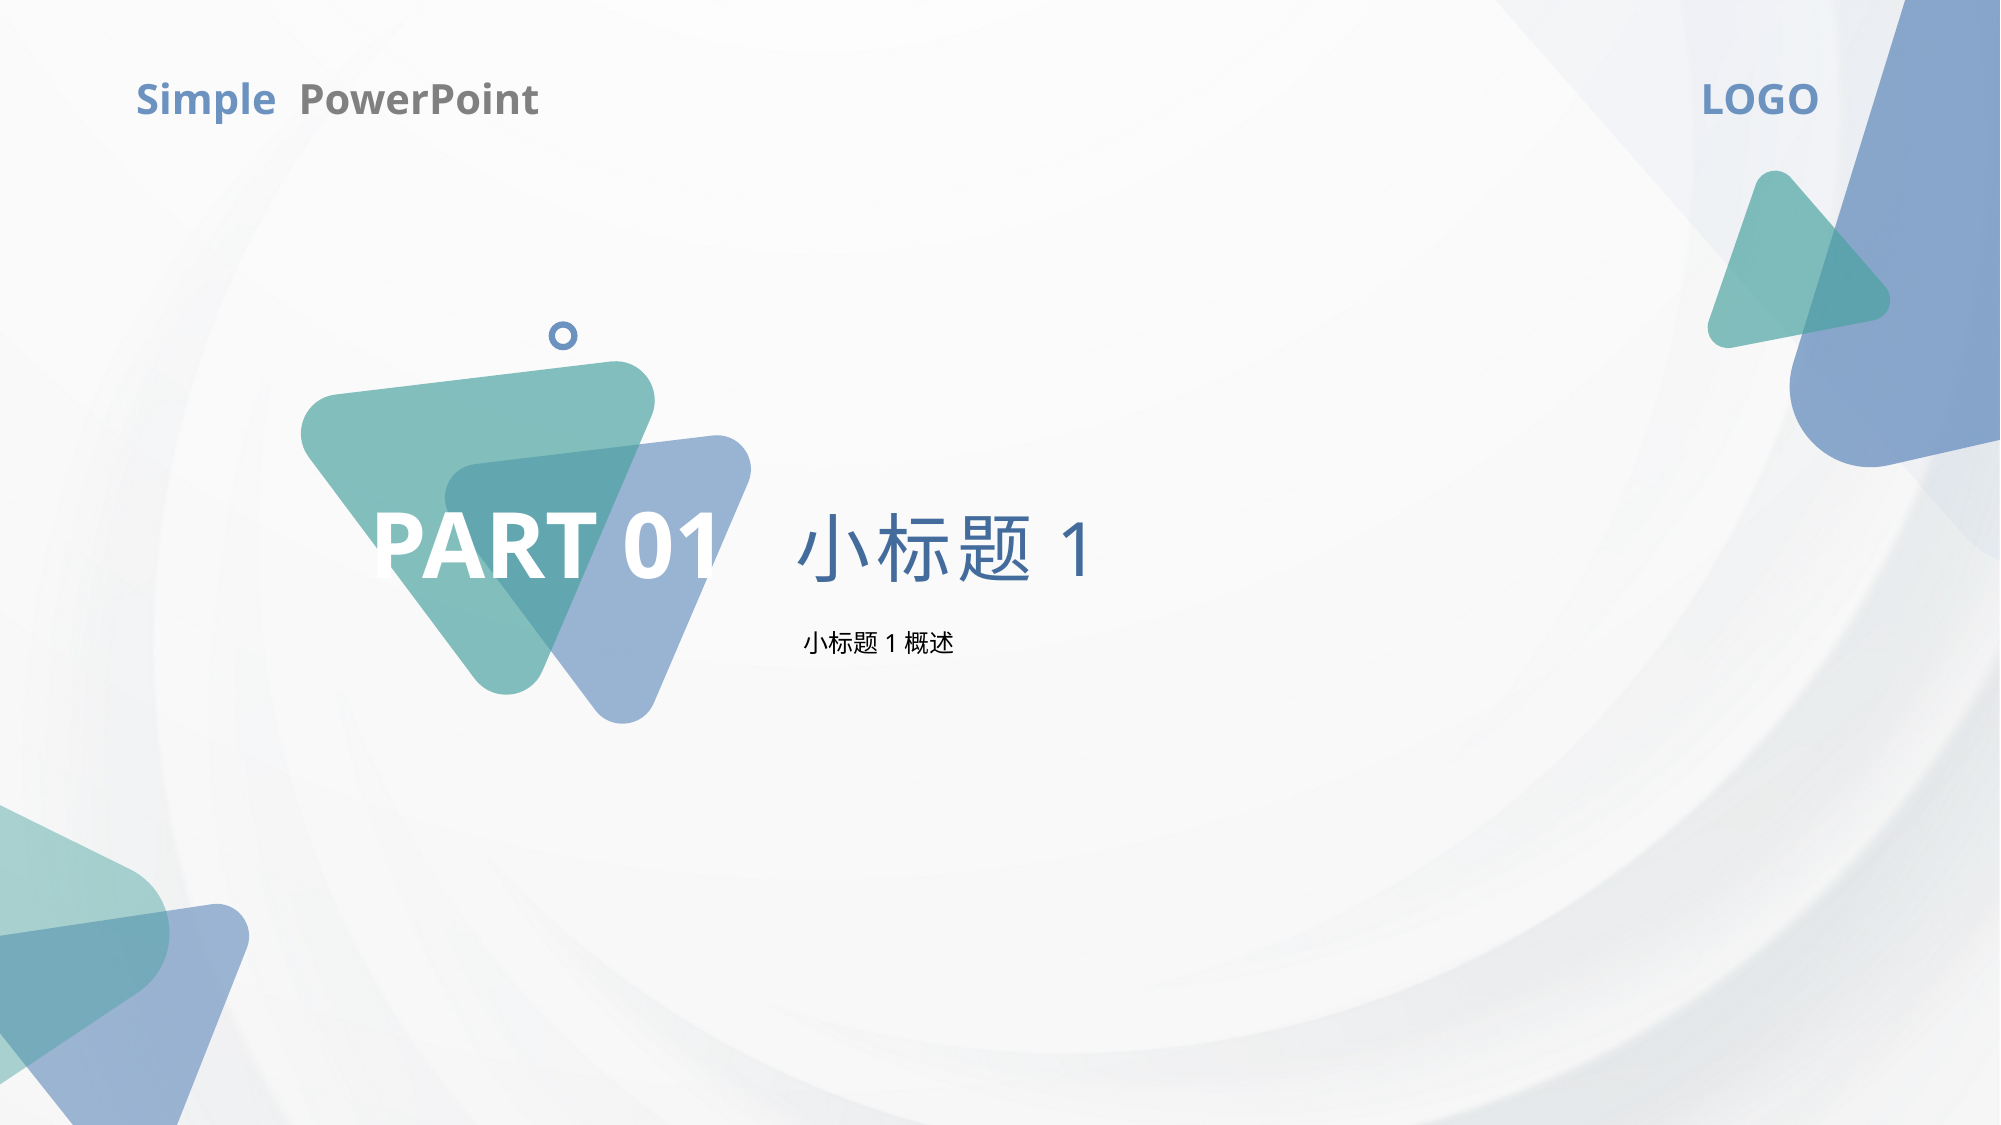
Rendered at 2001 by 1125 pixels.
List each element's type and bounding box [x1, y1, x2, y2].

text_box [0, 797, 250, 1125]
picture [0, 0, 2000, 1125]
text_box [1490, 0, 2000, 566]
